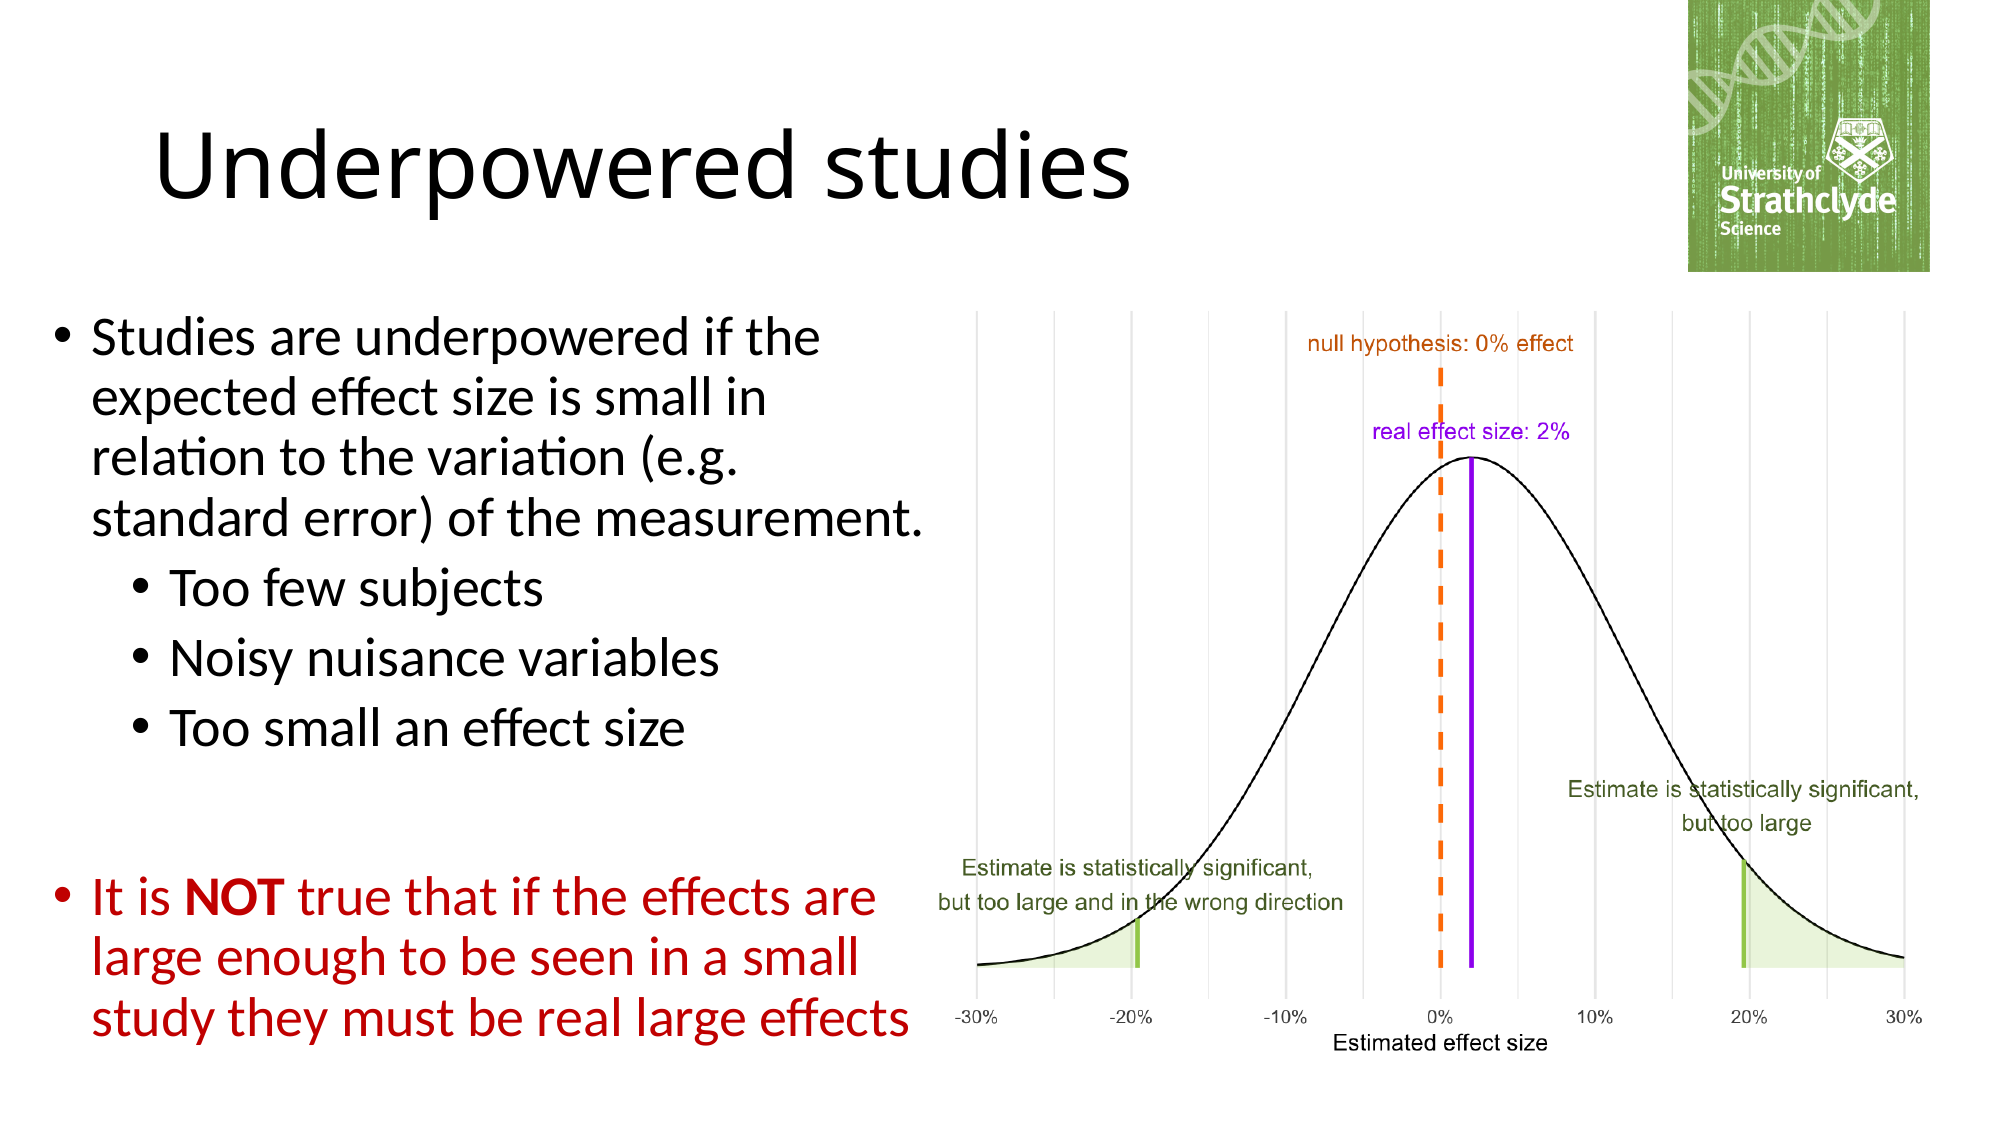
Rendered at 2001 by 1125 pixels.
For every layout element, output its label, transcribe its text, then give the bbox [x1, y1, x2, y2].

picture [891, 299, 1962, 1066]
picture [1688, 0, 1930, 272]
list Studies are underpowered if the expected effect size is small in relation to the variation (e.g. standard error) of the measurement. Too few subjects Noisy nuisance variables Too small an effect size It is NOT true that if the effects are large enough to be seen in a small study they must be real large effects [37, 299, 891, 1066]
title Underpowered studies [137, 59, 1863, 278]
